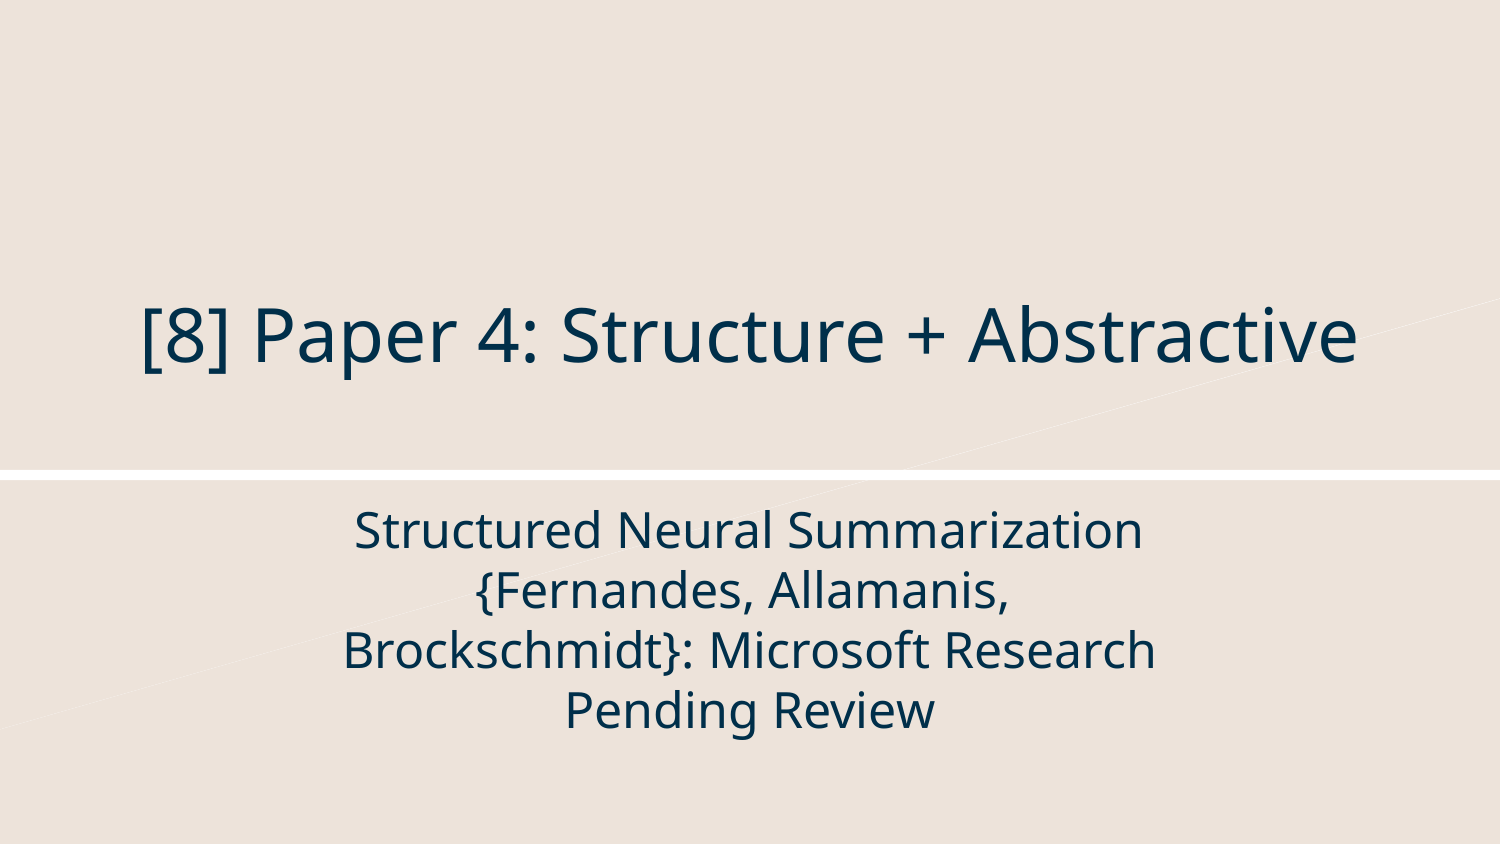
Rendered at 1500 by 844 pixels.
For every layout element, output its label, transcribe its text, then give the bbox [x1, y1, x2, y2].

title [8] Paper 4: Structure + Abstractive [51, 272, 1449, 396]
title Structured Neural Summarization {Fernandes, Allamanis, Brockschmidt}: Microsoft Research Pending Review [51, 483, 1449, 783]
